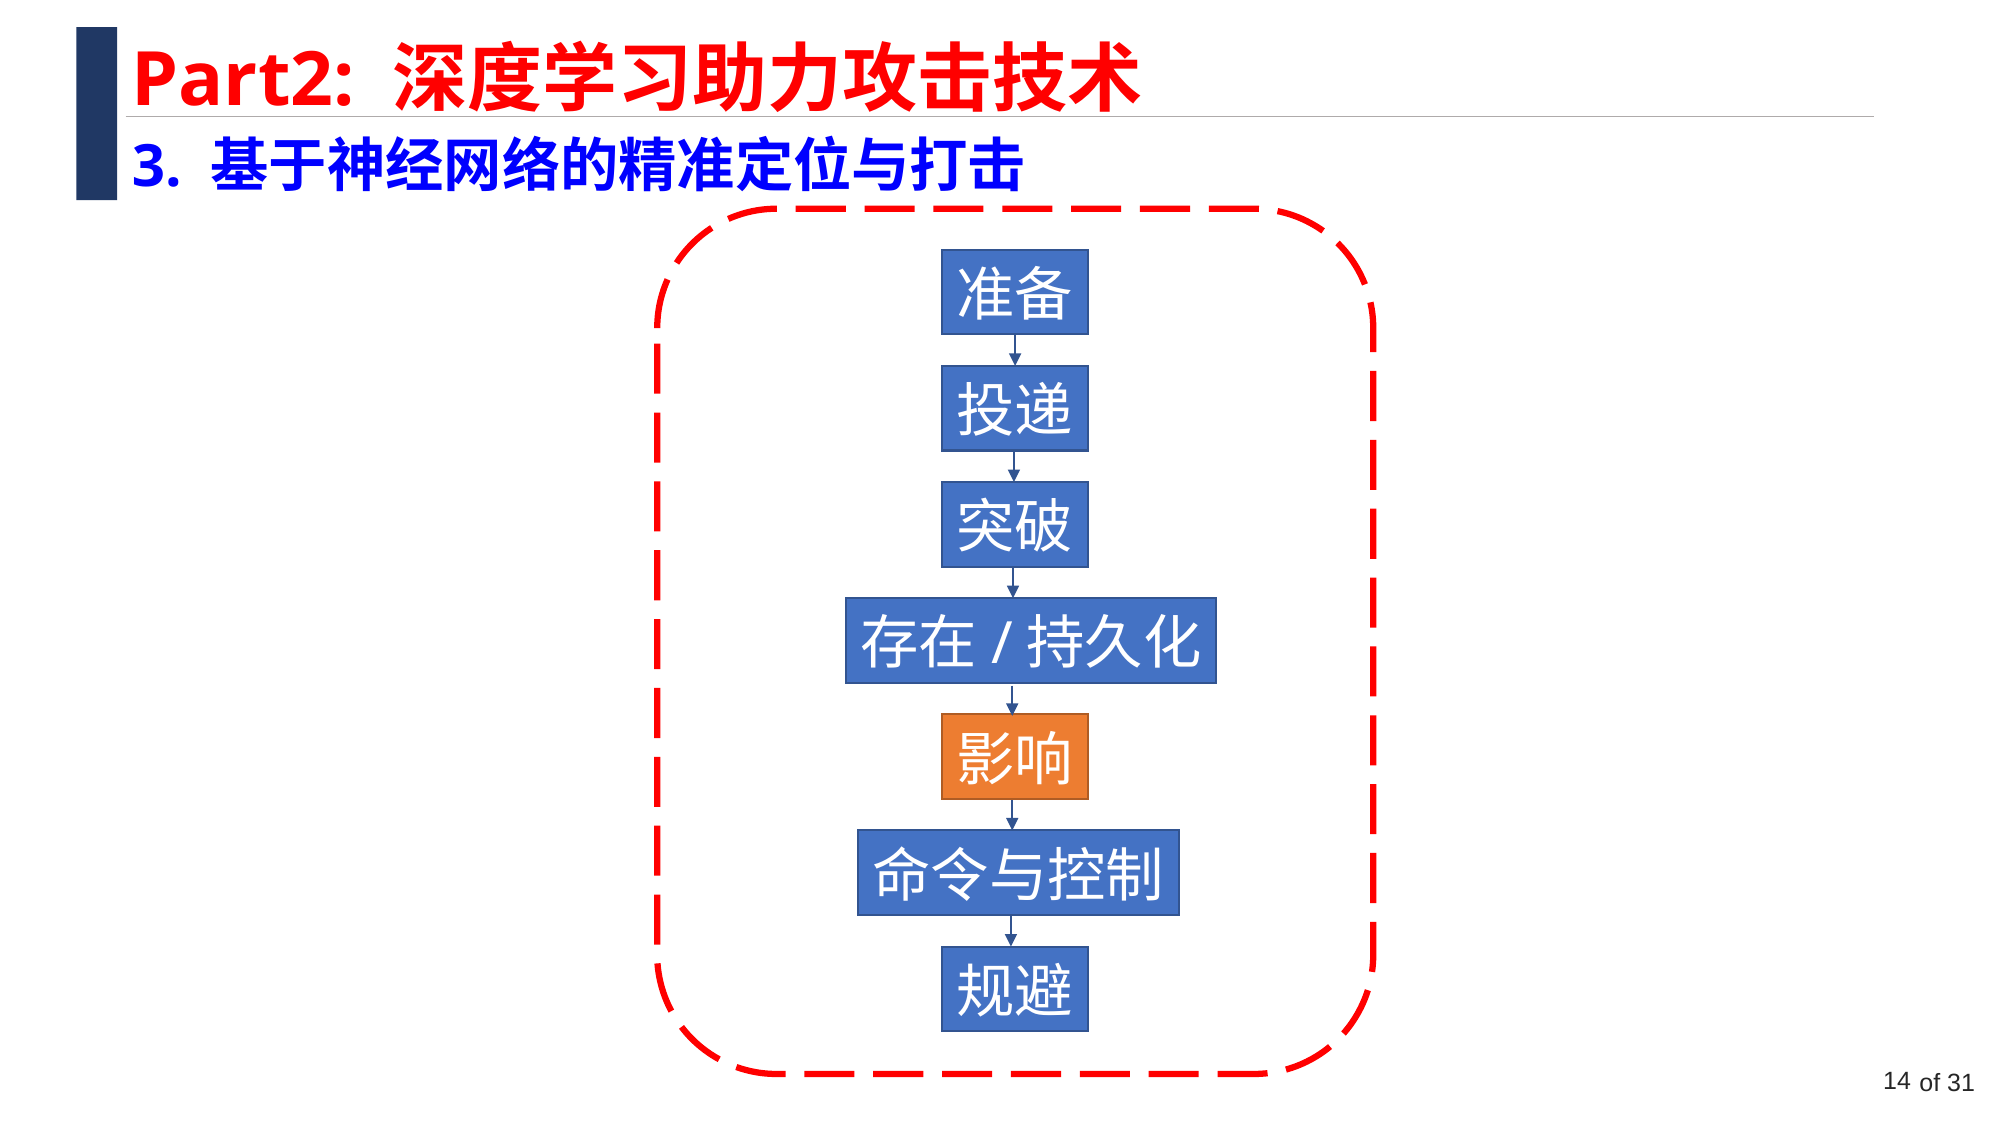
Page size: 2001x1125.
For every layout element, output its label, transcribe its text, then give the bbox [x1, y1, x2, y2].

text_box [656, 207, 1375, 1076]
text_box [856, 249, 1207, 1033]
slide_number 14 [1865, 1057, 1929, 1103]
list 3. 基于神经网络的精准定位与打击 [117, 128, 1910, 199]
list Part2: 深度学习助力攻击技术 [117, 51, 1184, 101]
